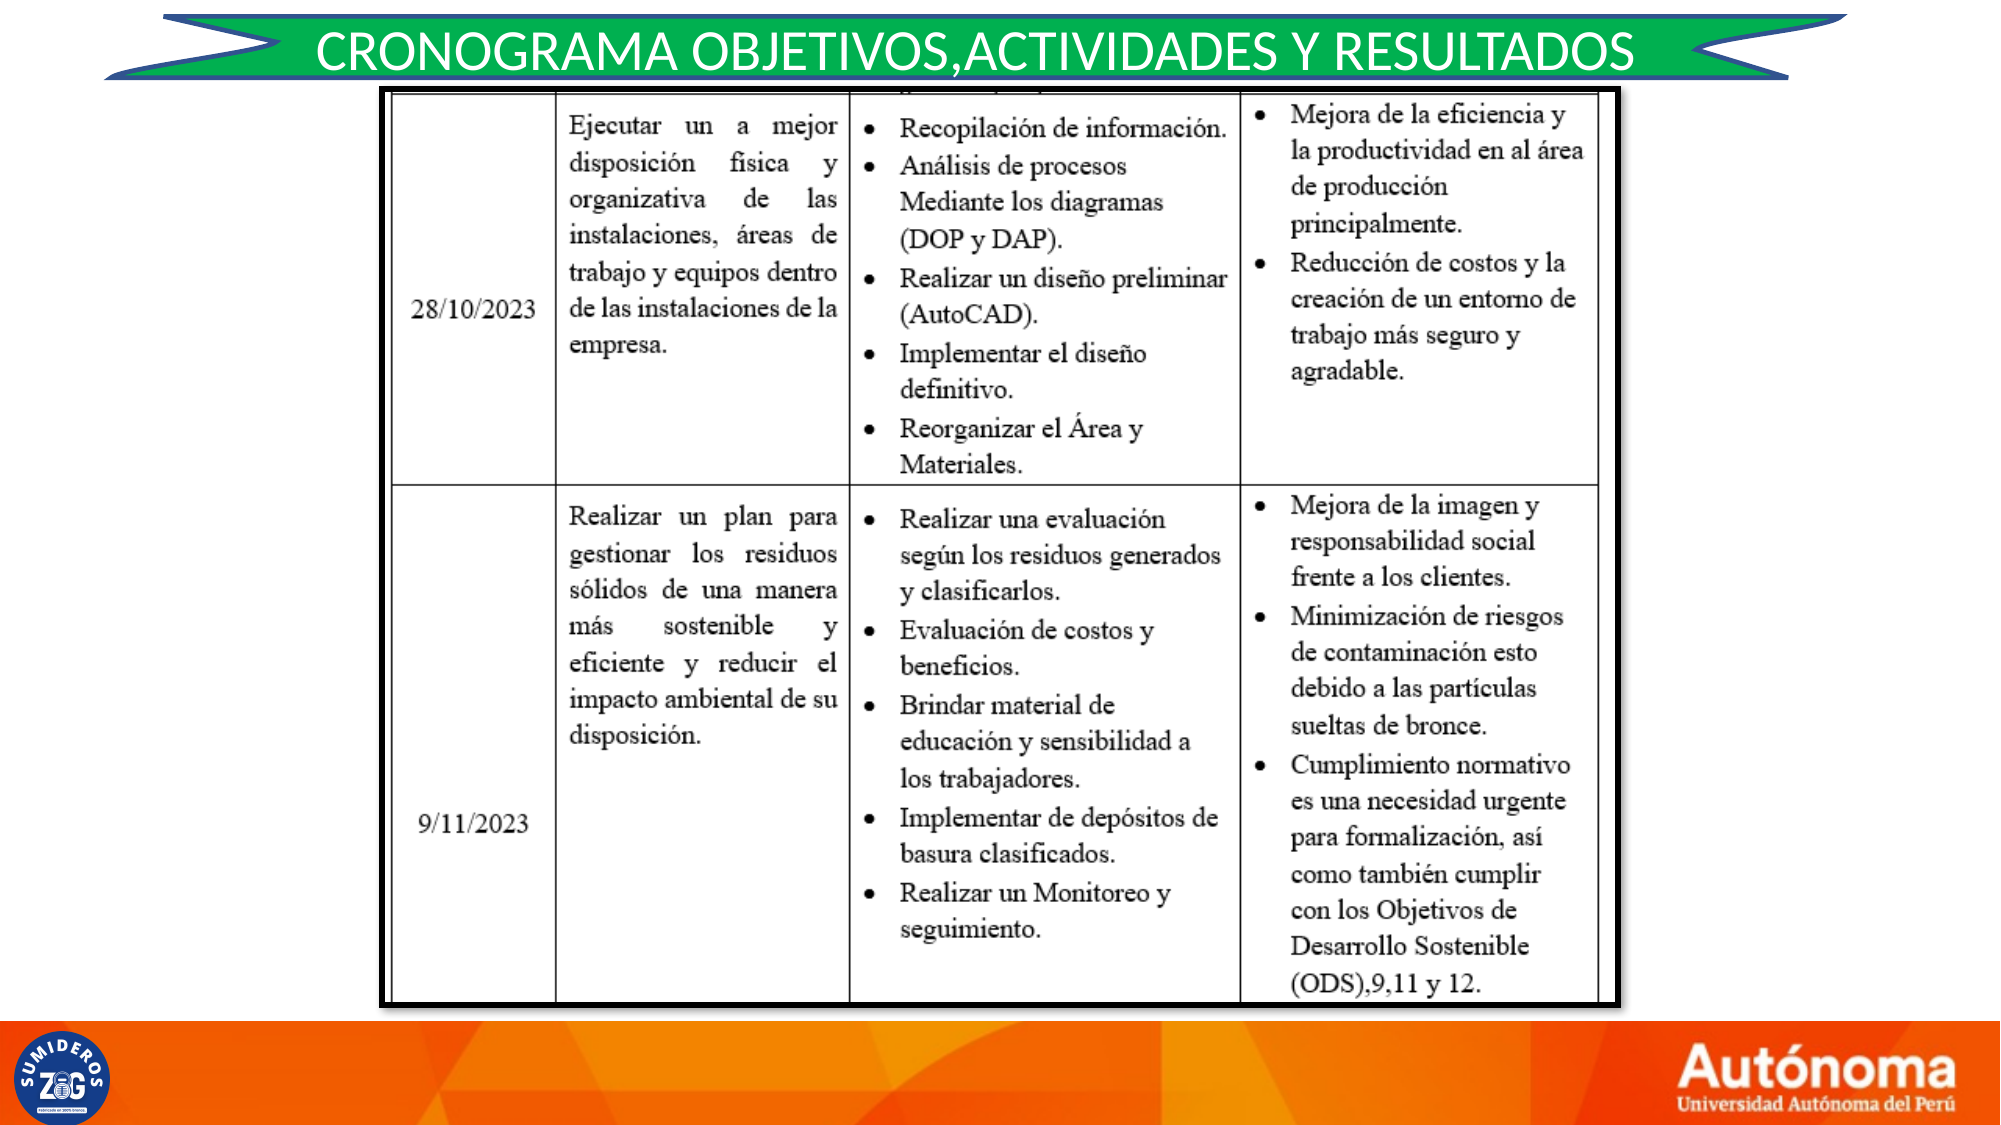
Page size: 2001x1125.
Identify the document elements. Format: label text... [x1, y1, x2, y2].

picture [0, 1021, 2000, 1125]
text_box CRONOGRAMA OBJETIVOS,ACTIVIDADES Y RESULTADOS [110, 16, 1841, 78]
picture [384, 91, 1616, 1002]
